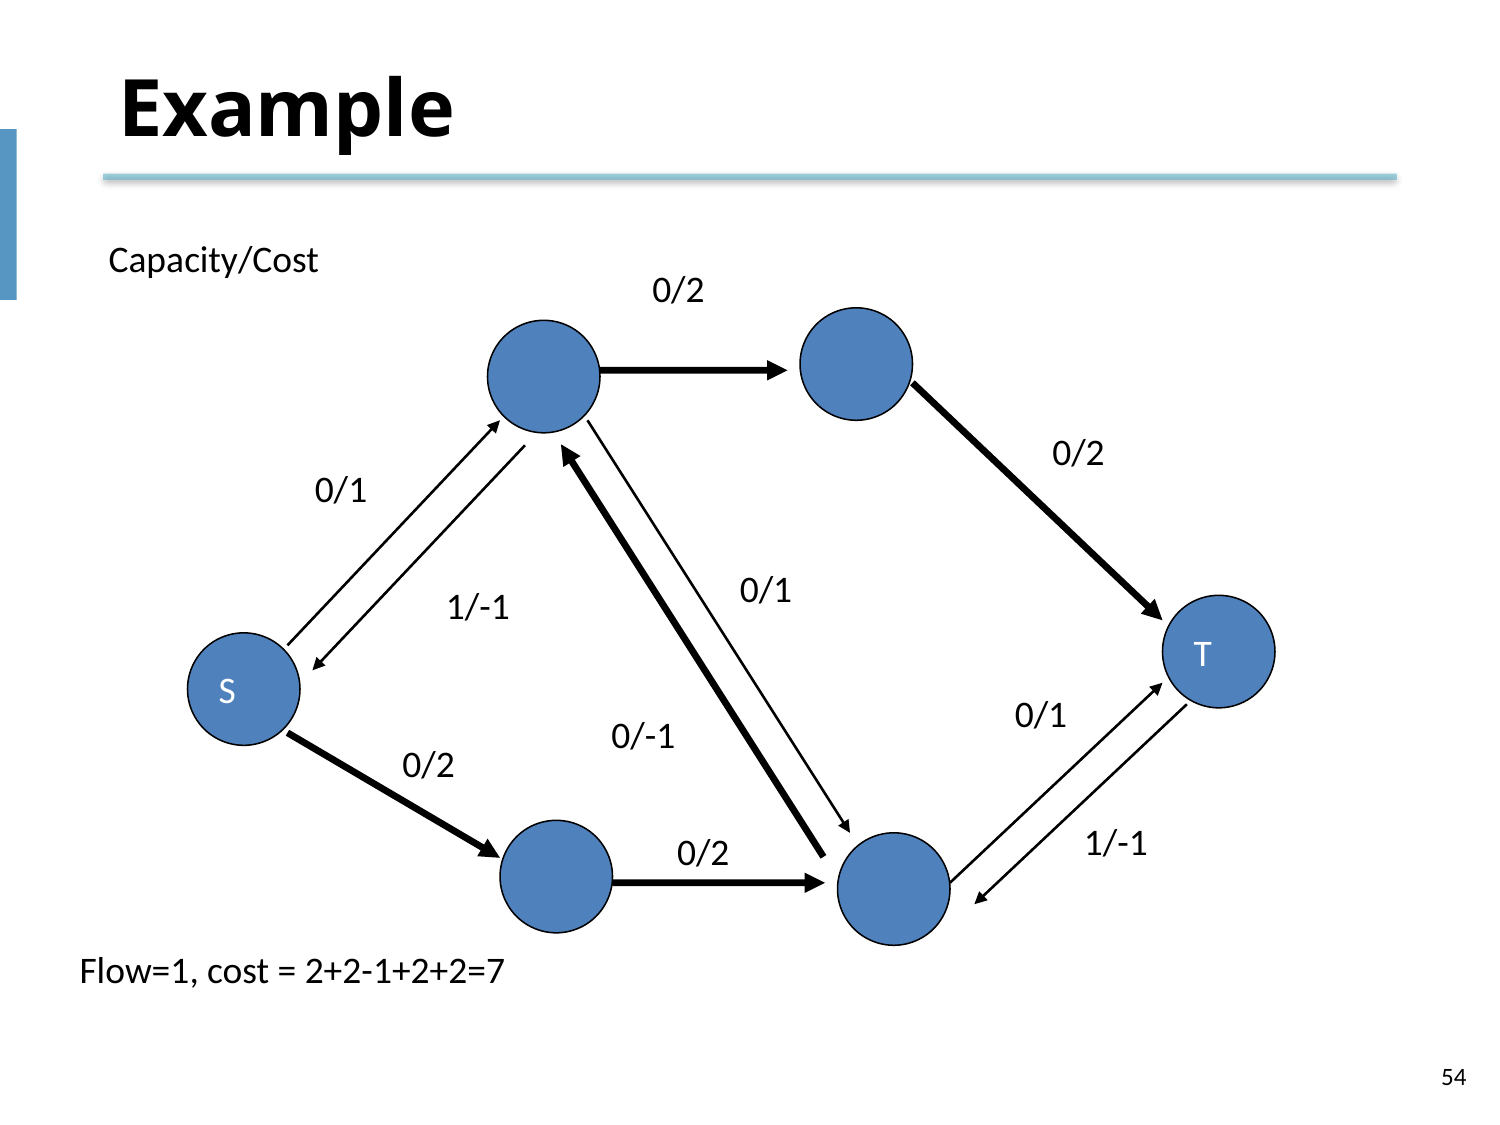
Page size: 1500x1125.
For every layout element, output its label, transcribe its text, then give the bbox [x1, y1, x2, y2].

text_box [800, 307, 913, 421]
text_box [487, 320, 601, 433]
text_box 0/2 [637, 257, 763, 318]
text_box 1/-1 [430, 574, 585, 634]
text_box 0/2 [387, 732, 526, 793]
text_box Flow=1, cost = 2+2-1+2+2=7 [64, 938, 632, 999]
text_box [500, 820, 613, 933]
text_box 1/-1 [1068, 810, 1223, 871]
text_box [389, 793, 500, 858]
text_box [312, 445, 526, 671]
text_box 0/2 [662, 820, 786, 880]
text_box 0/-1 [596, 704, 750, 764]
text_box [974, 815, 1068, 905]
text_box [1100, 682, 1163, 742]
text_box 0/1 [299, 457, 388, 518]
text_box Capacity/Cost [93, 227, 334, 288]
text_box [612, 876, 826, 890]
title Example [103, 25, 1397, 185]
text_box T [1162, 595, 1276, 708]
slide_number 54 [1131, 1045, 1482, 1106]
text_box [560, 444, 727, 704]
text_box [837, 832, 951, 946]
text_box 0/1 [725, 557, 825, 618]
text_box [587, 420, 850, 833]
text_box [599, 364, 788, 377]
text_box [912, 382, 1163, 621]
text_box S [187, 632, 301, 746]
text_box 0/1 [999, 682, 1100, 743]
text_box 0/2 [1037, 420, 1138, 480]
text_box [287, 420, 500, 646]
